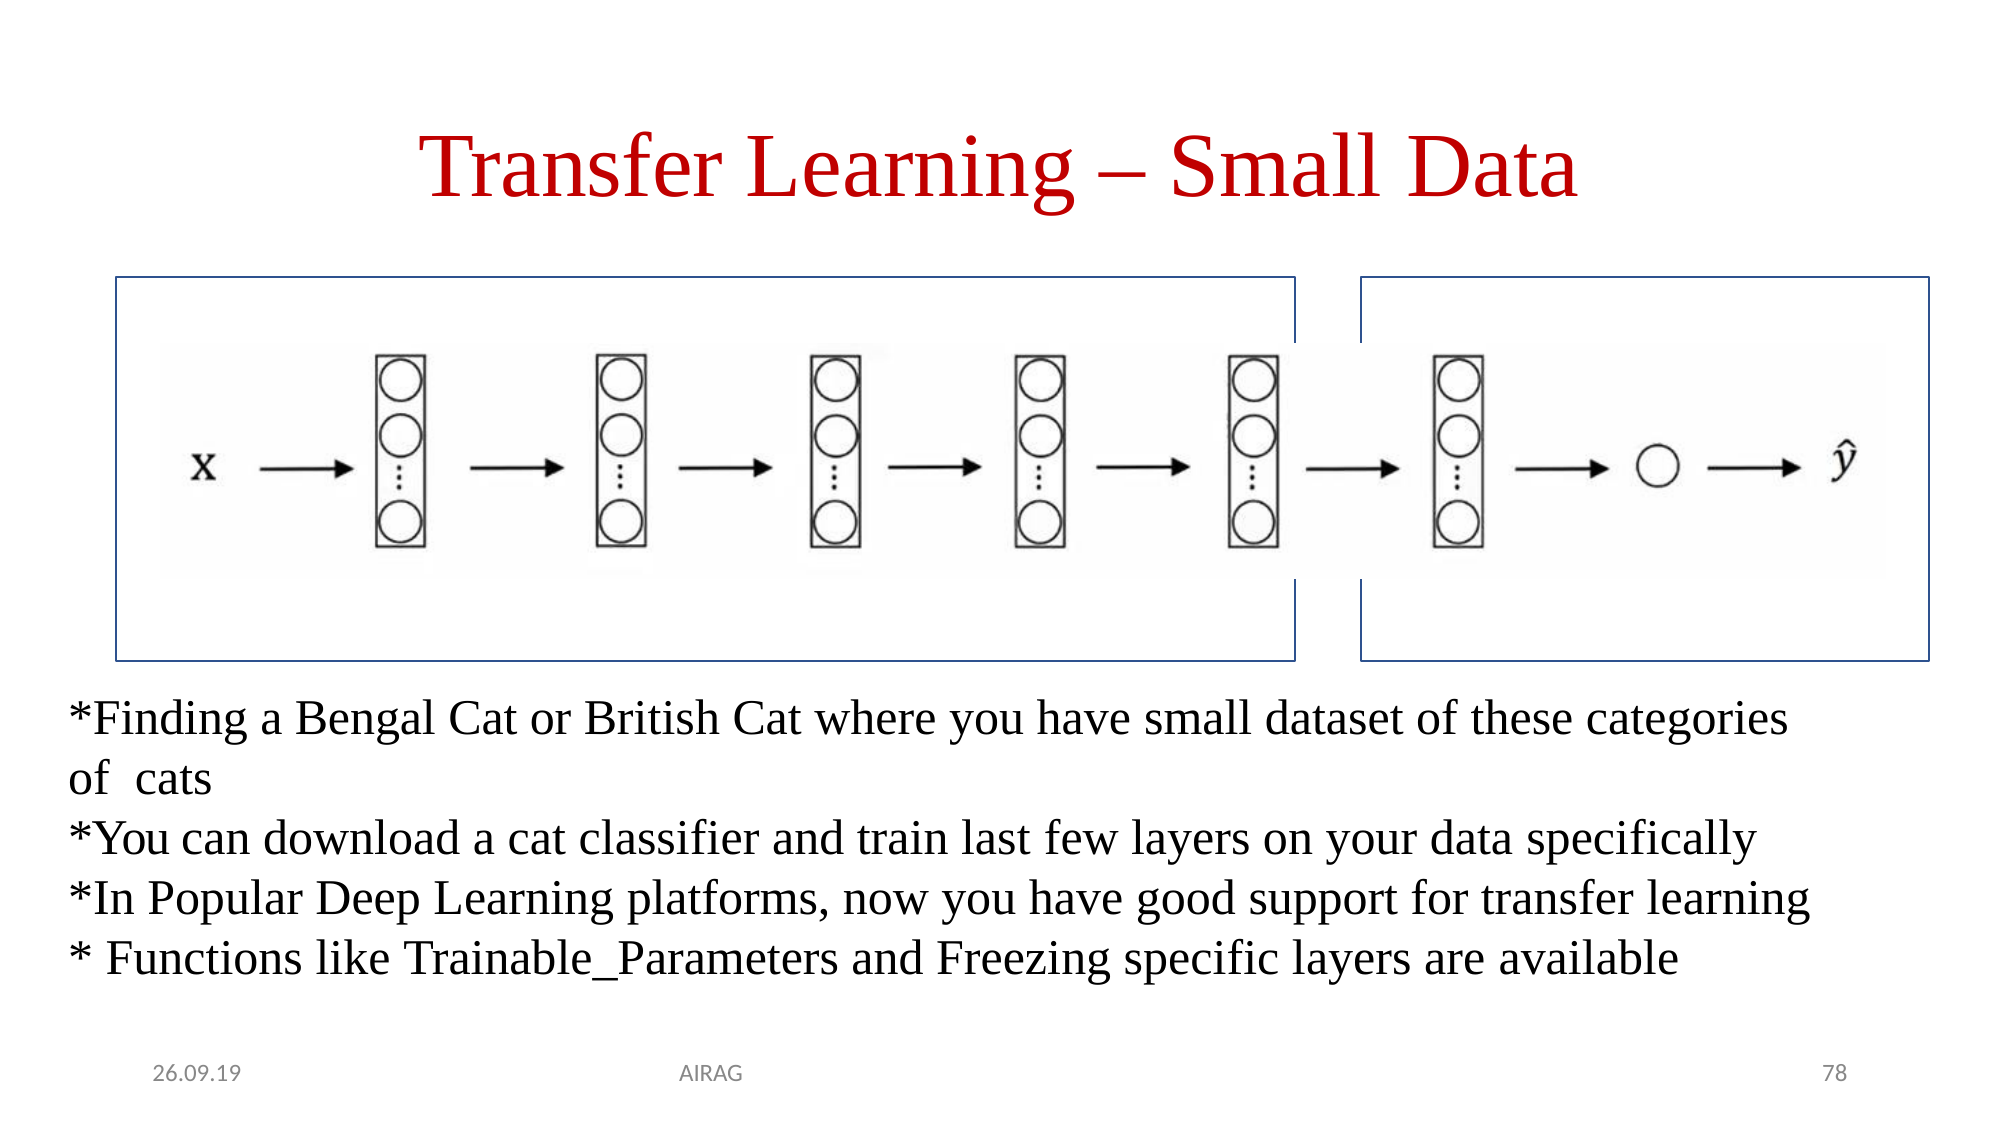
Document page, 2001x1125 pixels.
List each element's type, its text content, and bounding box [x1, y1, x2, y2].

text_box [160, 343, 1886, 579]
footer 26.09.19 [150, 1060, 264, 1090]
title Transfer Learning – Small Data [416, 102, 1584, 293]
text_box [115, 277, 1295, 661]
slide_number AIRAG [677, 1060, 1323, 1090]
slide_number 78 [1817, 1060, 1852, 1090]
text_box *Finding a Bengal Cat or British Cat where you have small dataset of these categories of cats *You can download a cat classifier and train last few layers on your data specifically *In Popular Deep Learning platforms, now you have good support for transfer learning * Functions like Trainable_Parameters and Freezing specific layers are available [66, 682, 1844, 985]
text_box [1361, 277, 1929, 661]
